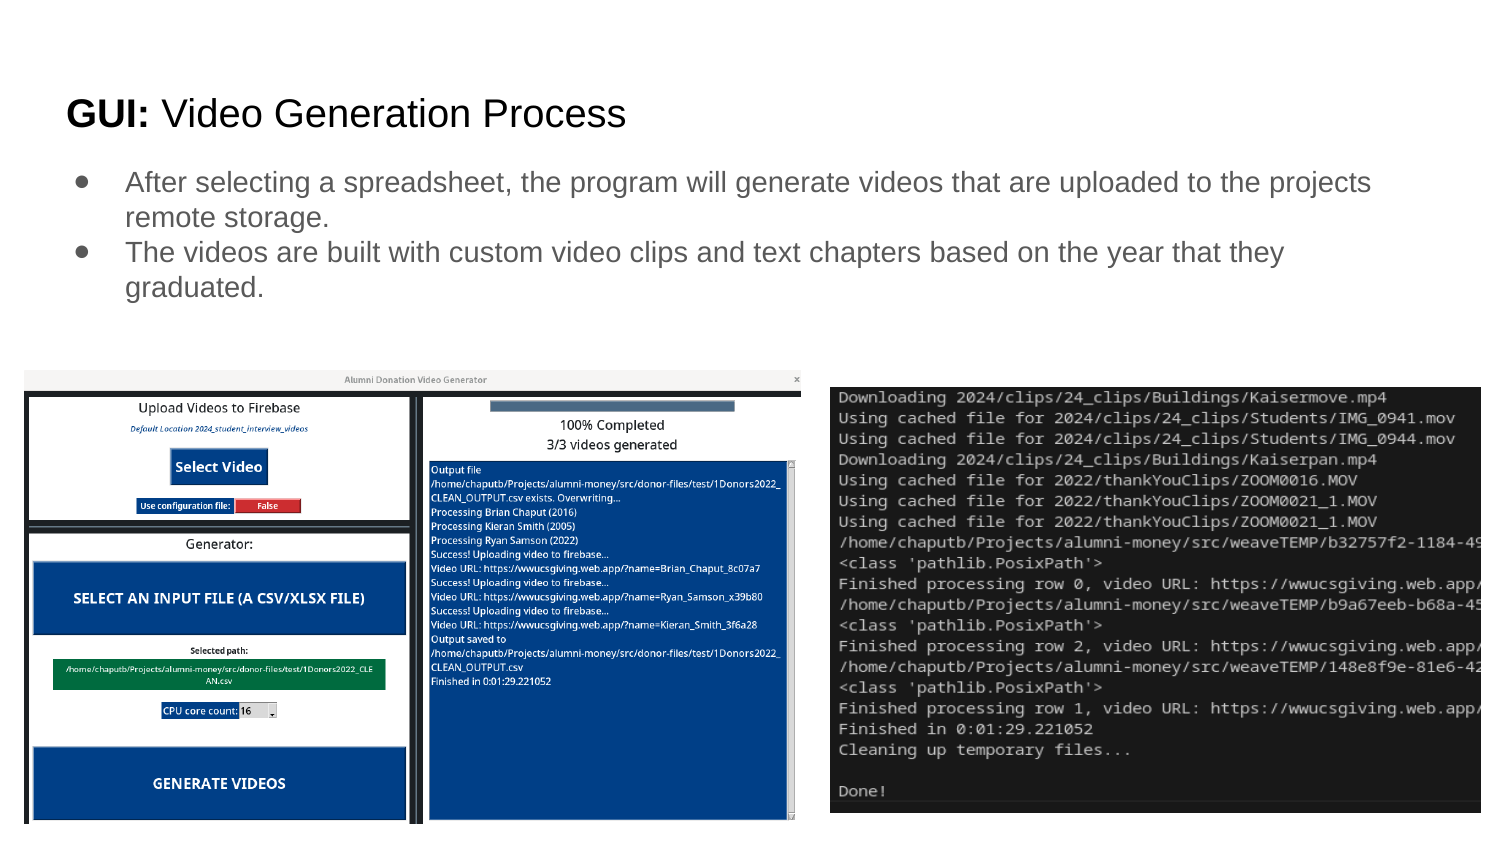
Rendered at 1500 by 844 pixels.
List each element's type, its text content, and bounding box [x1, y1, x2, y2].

picture [830, 387, 1481, 813]
title GUI: Video Generation Process [51, 72, 1449, 167]
text_box After selecting a spreadsheet, the program will generate videos that are uploaded to the projects remote storage. The videos are built with custom video clips and text chapters based on the year that they graduated. [35, 147, 1409, 339]
picture [24, 370, 801, 824]
